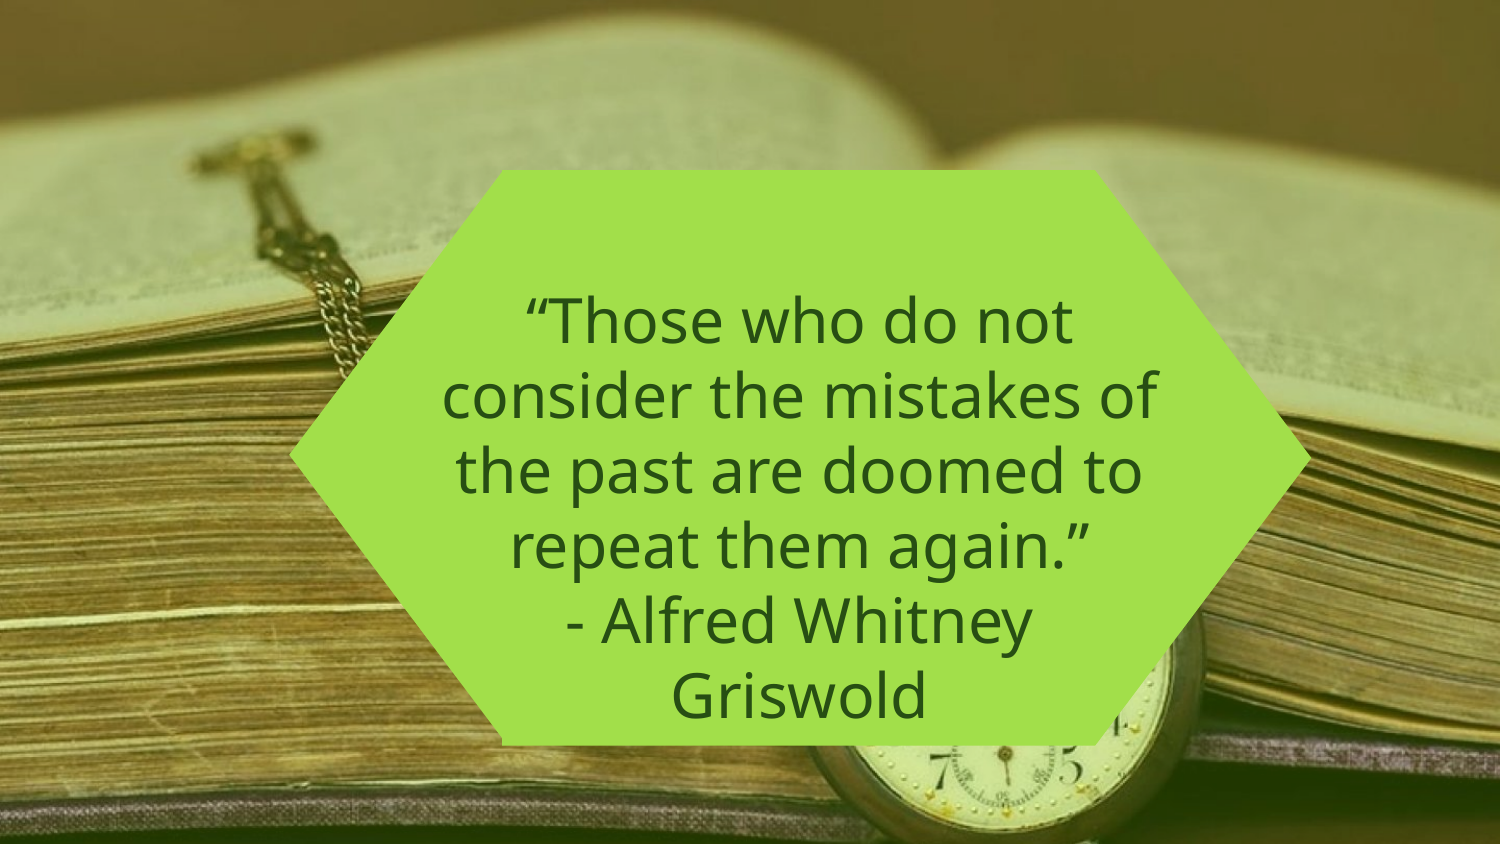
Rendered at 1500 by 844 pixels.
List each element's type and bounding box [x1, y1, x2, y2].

picture [0, 0, 1500, 844]
text_box [289, 169, 1312, 746]
